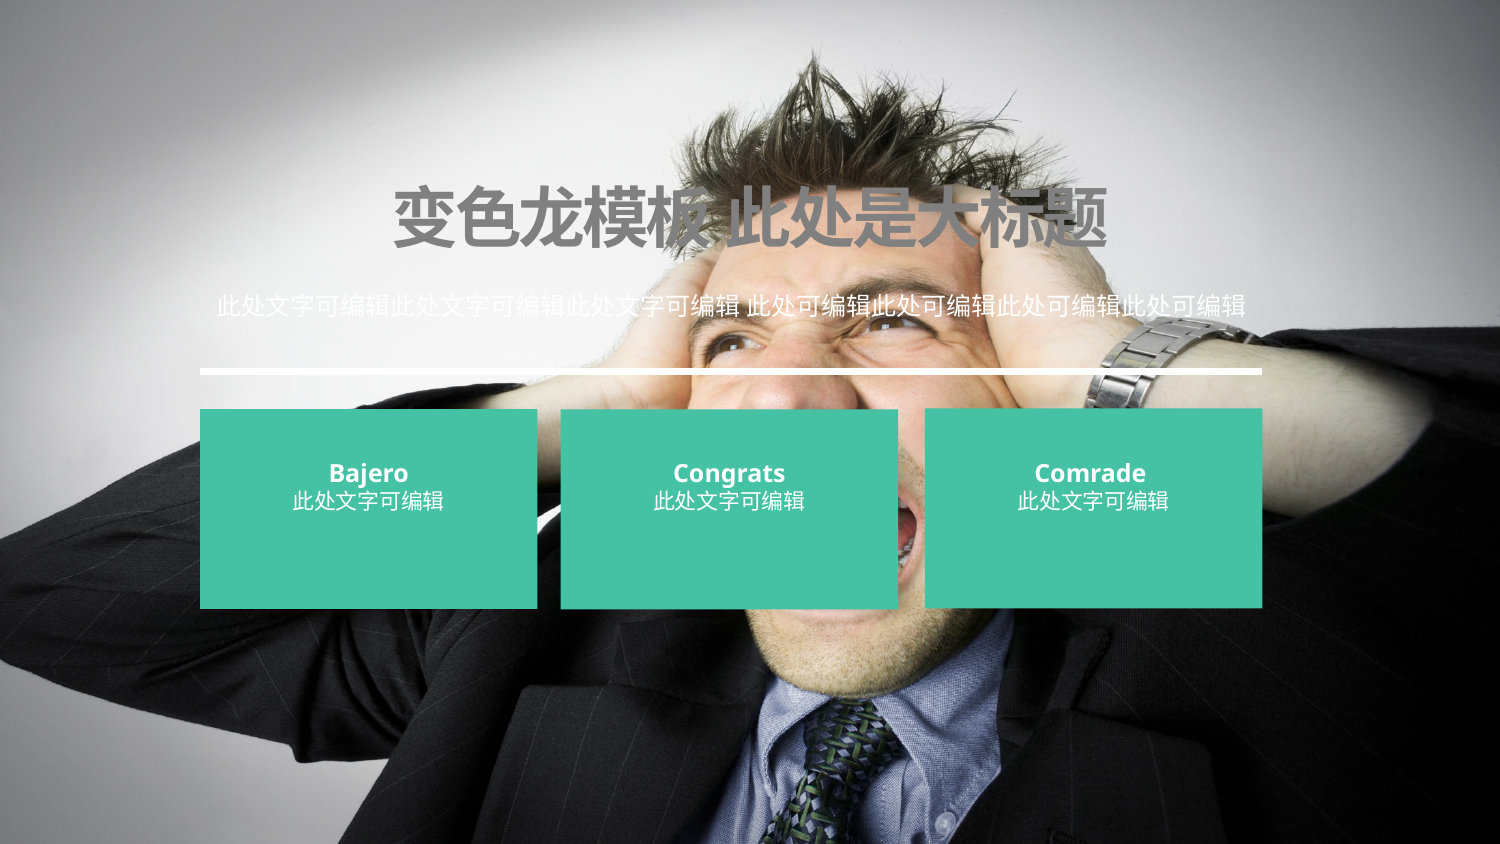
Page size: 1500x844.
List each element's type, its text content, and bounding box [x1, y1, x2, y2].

text_box 此处文字可编辑此处文字可编辑此处文字可编辑 此处可编辑此处可编辑此处可编辑此处可编辑 [199, 287, 1263, 325]
text_box 变色龙模板 此处是大标题 [0, 171, 1500, 260]
text_box [923, 406, 1265, 611]
text_box Congrats 此处文字可编辑 [579, 424, 880, 518]
picture [0, 260, 1500, 844]
text_box Bajero 此处文字可编辑 [218, 424, 519, 518]
text_box Comrade 此处文字可编辑 [943, 424, 1244, 518]
picture [0, 0, 1500, 171]
text_box [559, 407, 900, 611]
text_box [198, 407, 540, 611]
